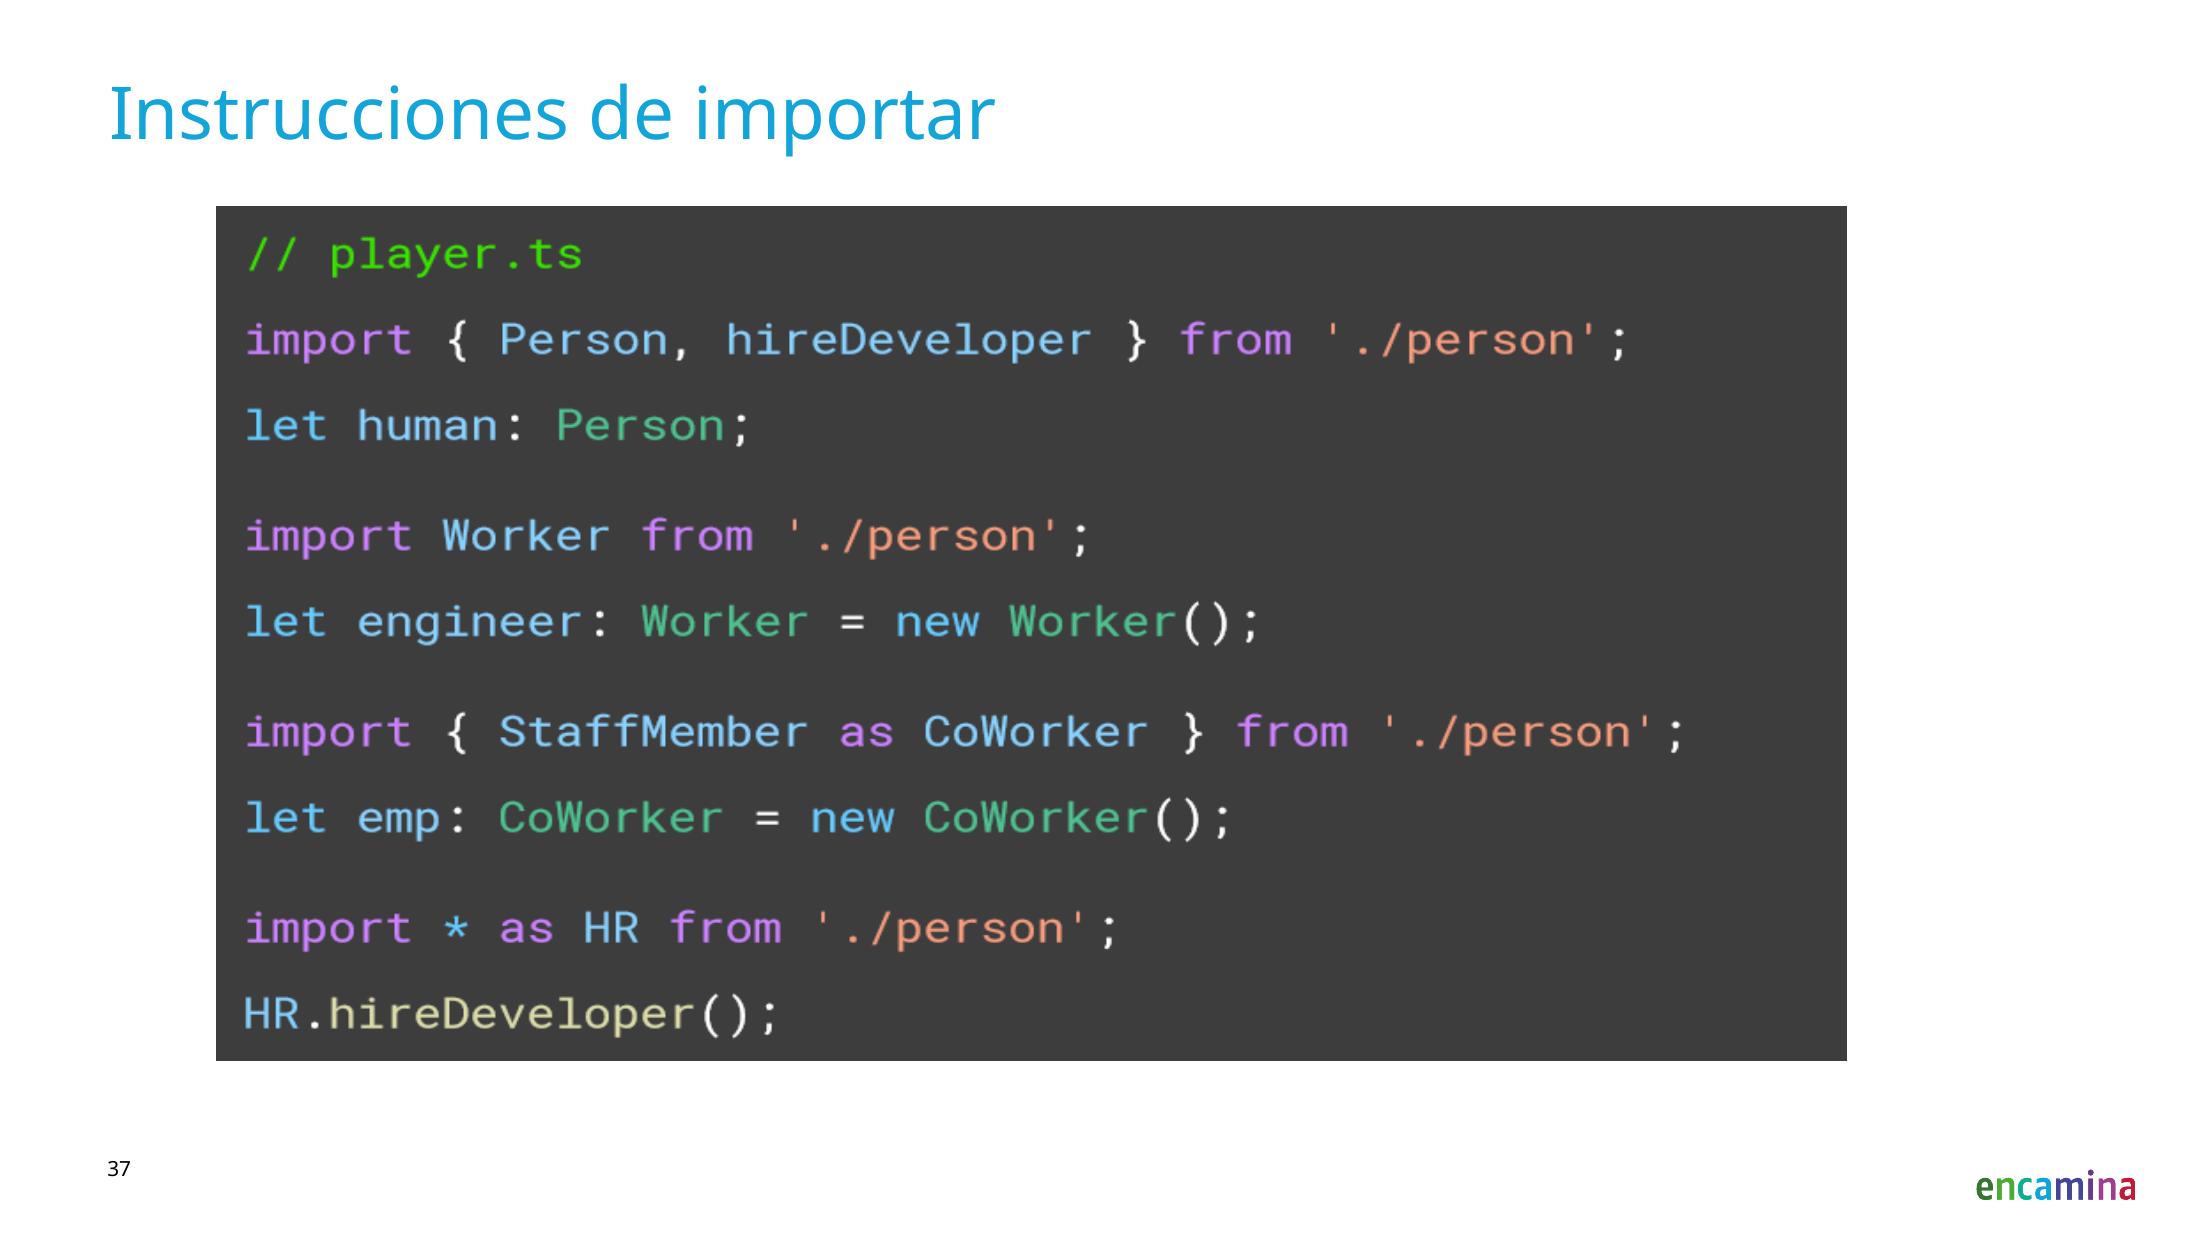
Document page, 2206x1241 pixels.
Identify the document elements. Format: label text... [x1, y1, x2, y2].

slide_number 37 [92, 1131, 202, 1209]
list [216, 206, 1847, 1062]
title Instrucciones de importar [92, 49, 2098, 172]
